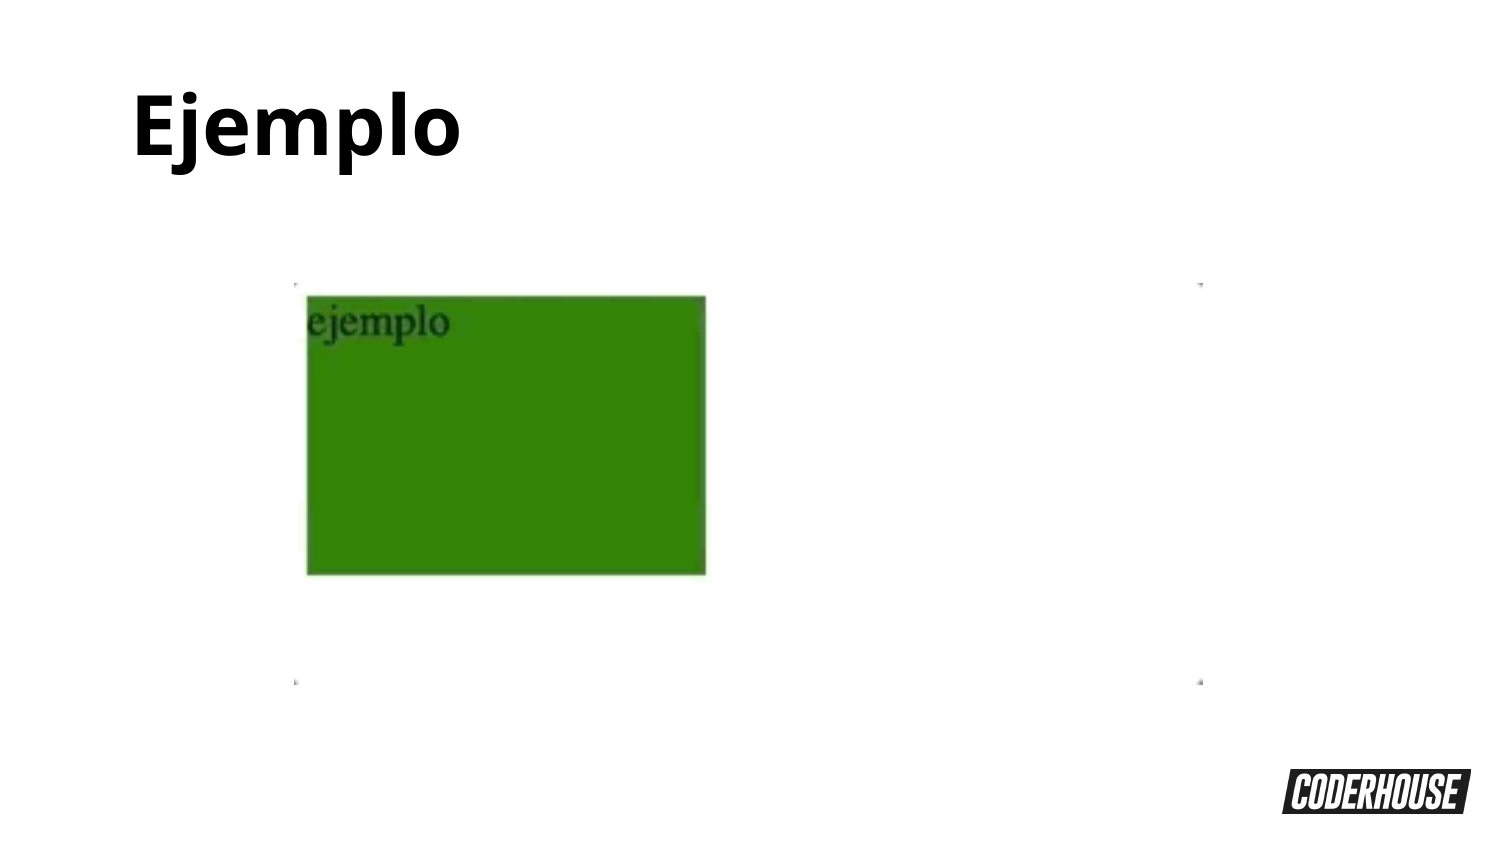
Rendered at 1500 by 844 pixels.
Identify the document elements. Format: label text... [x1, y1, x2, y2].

picture [294, 283, 1203, 685]
picture [1281, 769, 1471, 814]
text_box Ejemplo [115, 68, 608, 189]
